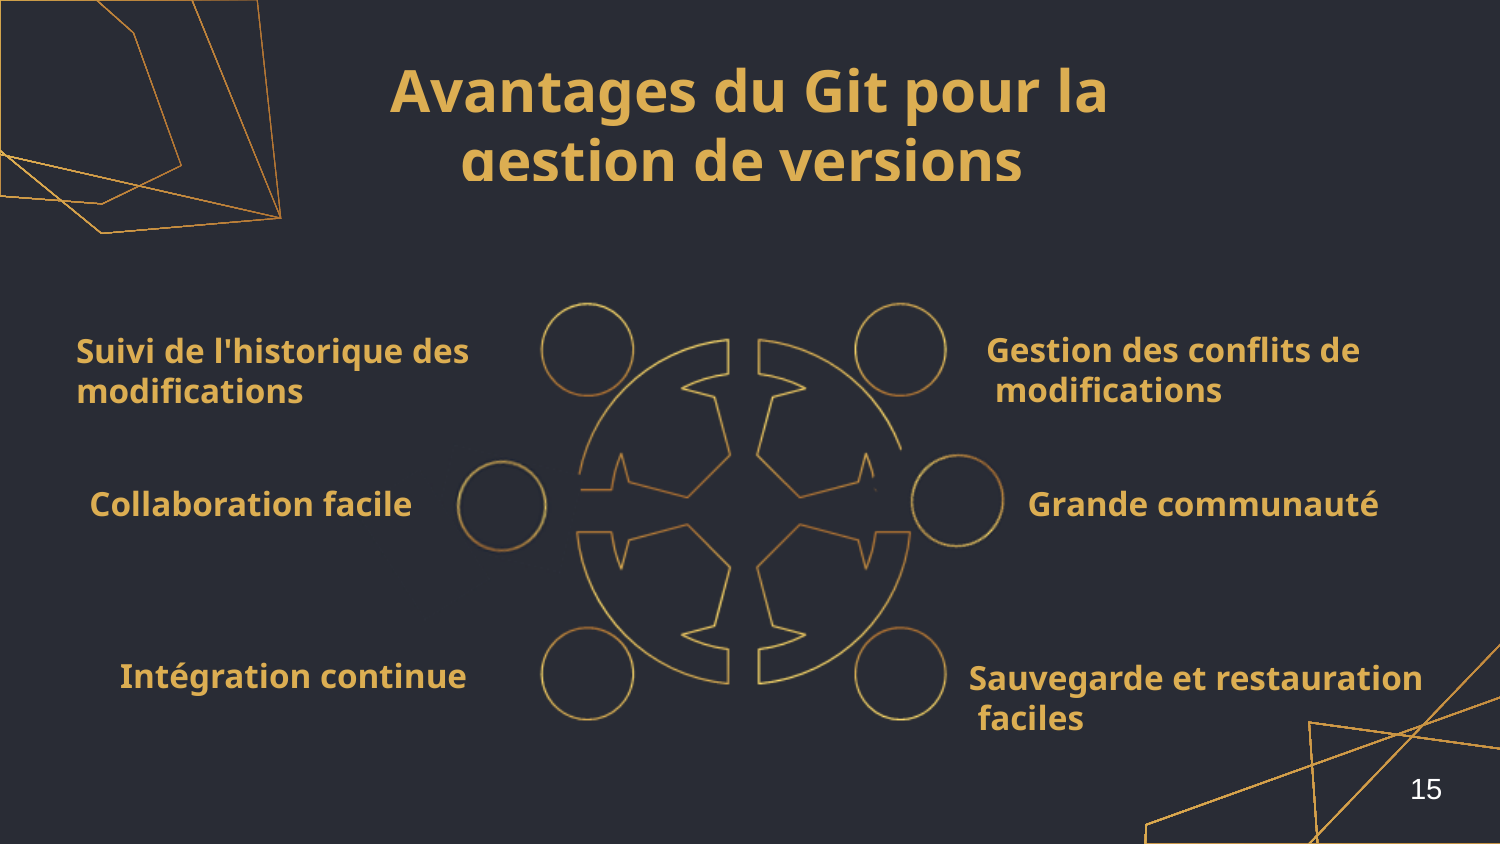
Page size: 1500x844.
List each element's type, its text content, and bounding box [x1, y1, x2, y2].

text_box Intégration continue [105, 647, 335, 703]
picture [340, 180, 1135, 802]
text_box Collaboration facile [74, 475, 335, 531]
text_box Gestion des conflits de modifications [1138, 321, 1376, 417]
title Avantages du Git pour la gestion de versions [327, 88, 1173, 160]
text_box 15 [1395, 762, 1464, 813]
text_box Suivi de l'historique des modifications [61, 322, 335, 418]
text_box Grande communauté [1138, 475, 1395, 531]
text_box Sauvegarde et restauration faciles [1138, 649, 1440, 745]
